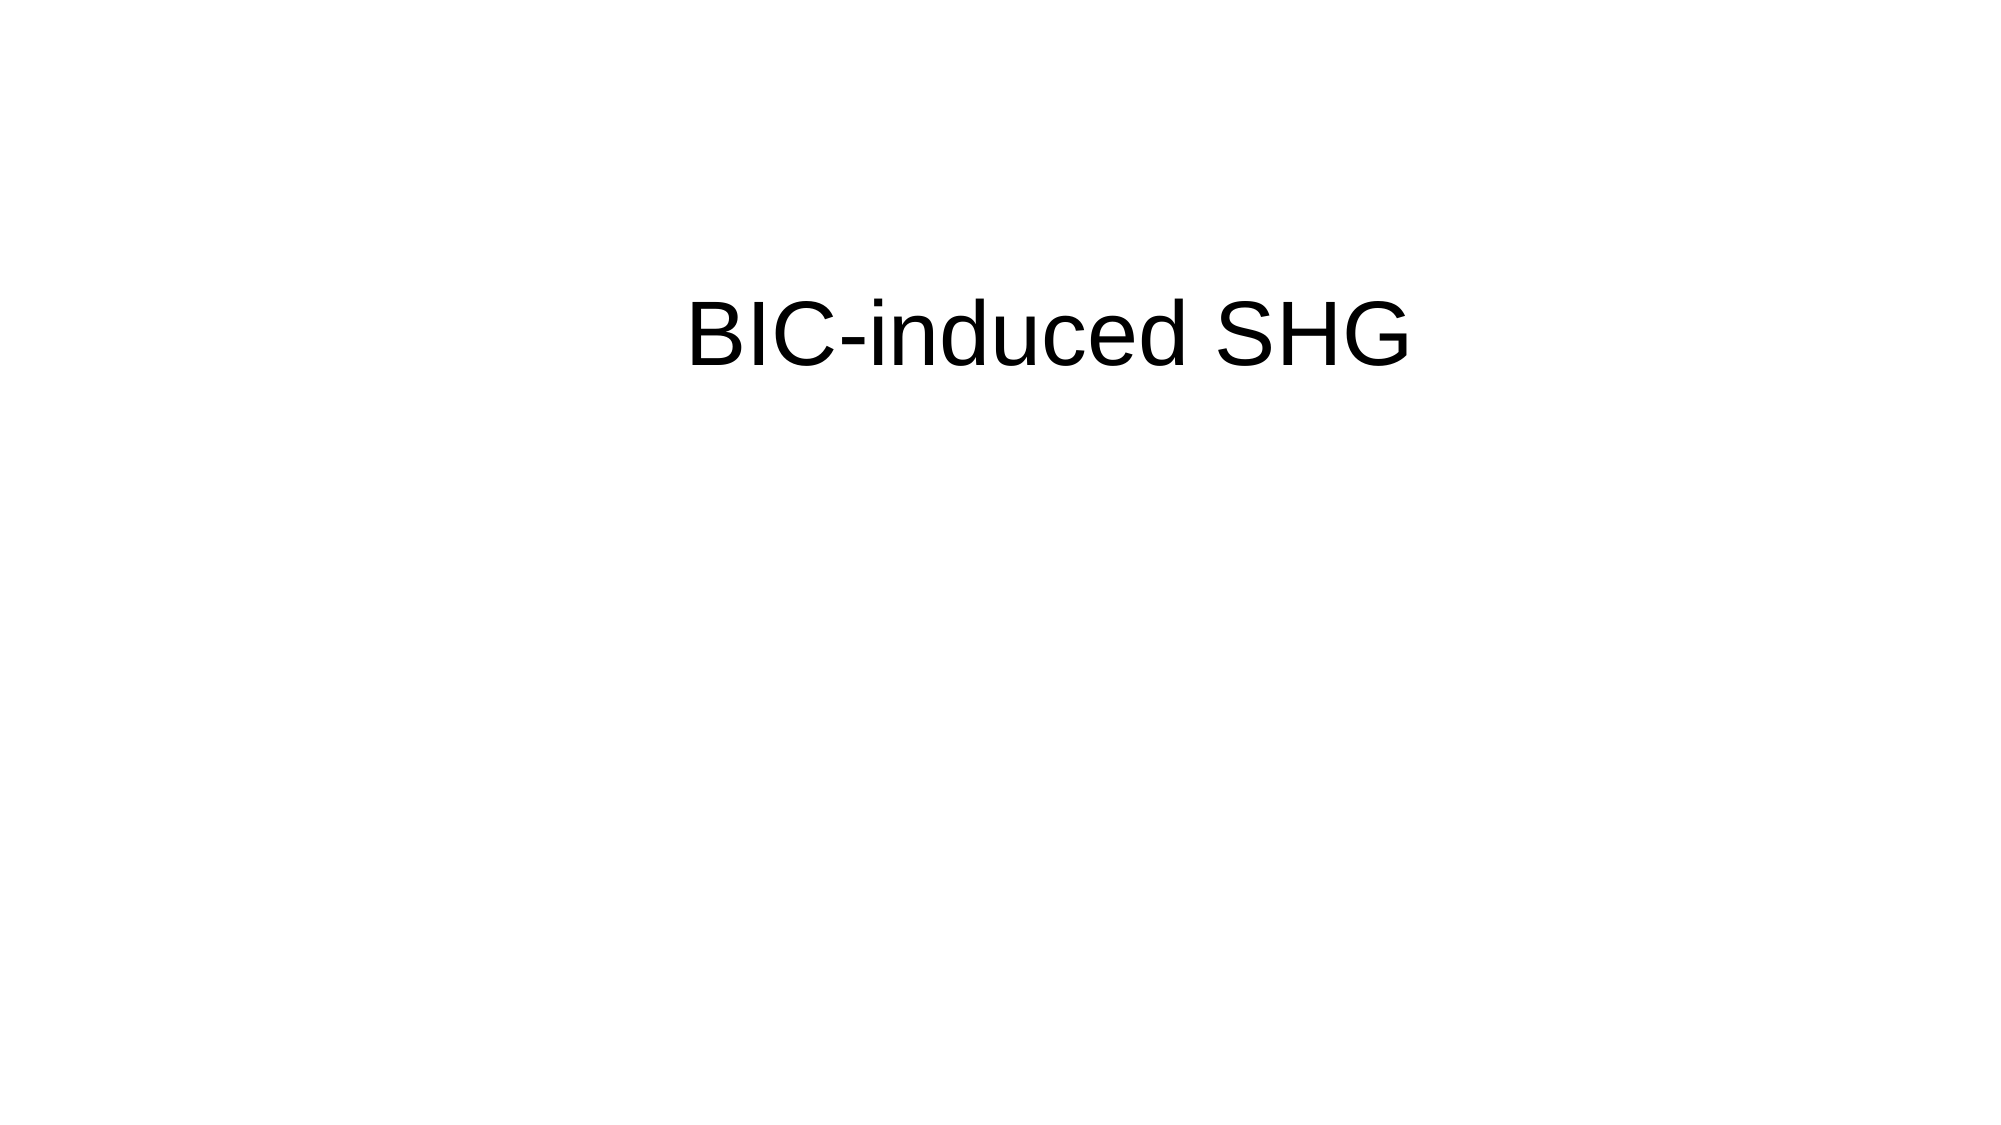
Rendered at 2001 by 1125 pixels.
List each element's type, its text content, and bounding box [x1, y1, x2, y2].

title BIC-induced SHG [187, 227, 1913, 445]
